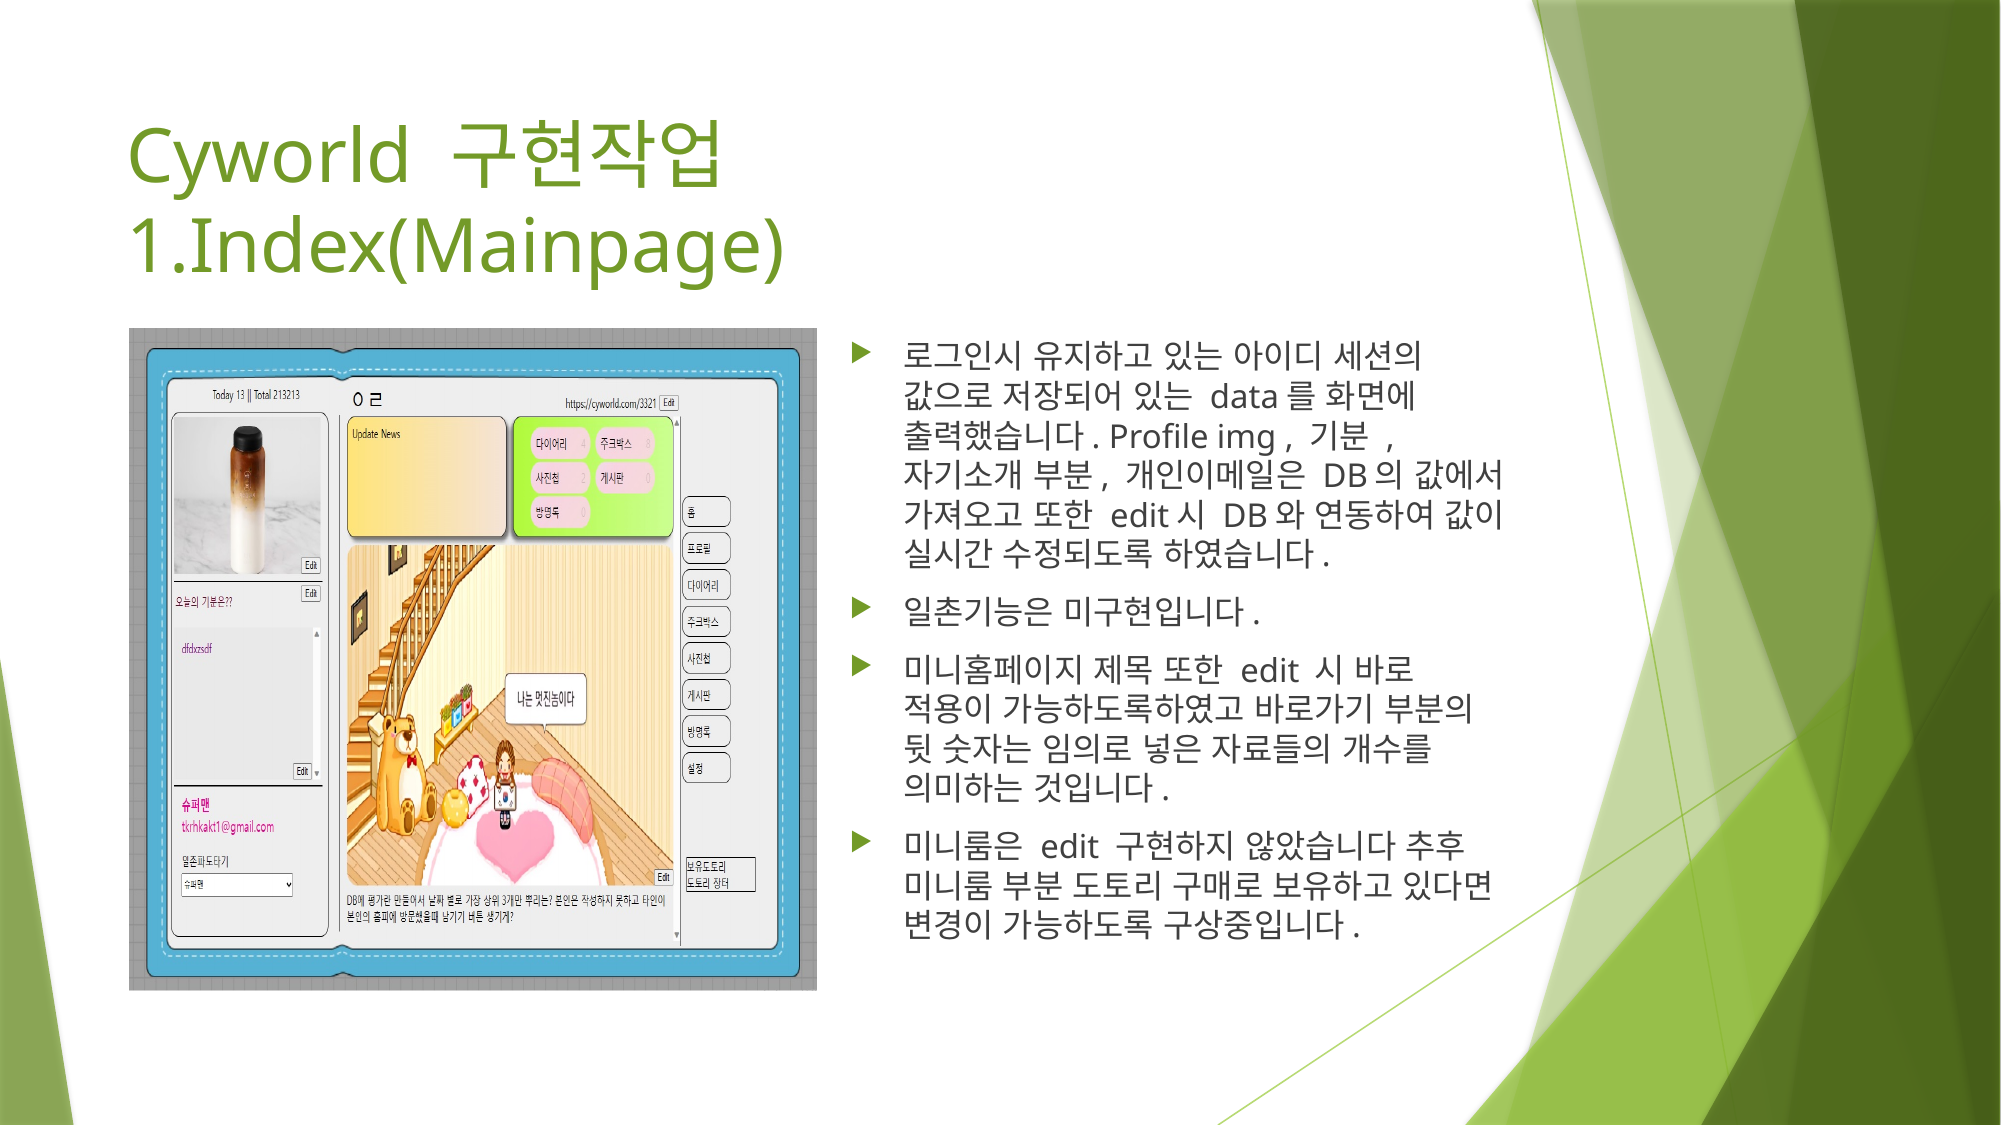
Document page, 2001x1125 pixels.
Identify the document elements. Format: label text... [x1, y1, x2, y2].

title Cyworld 구현작업 1.Index(Mainpage) [111, 99, 1522, 317]
list 로그인시 유지하고 있는 아이디 세션의 값으로 저장되어 있는 data를 화면에 출력했습니다. Profile img , 기분 , 자기소개 부분, 개인이메일은 DB의 값에서 가져오고 또한 edit시 DB와 연동하여 값이 실시간 수정되도록 하였습니다. 일촌기능은 미구현입니다. 미니홈페이지 제목 또한 edit 시 바로 적용이 가능하도록하였고 바로가기 부분의 뒷 숫자는 임의로 넣은 자료들의 개수를 의미하는 것입니다. 미니룸은 edit 구현하지 않았습니다 추후 미니룸 부분 도토리 구매로 보유하고 있다면 변경이 가능하도록 구상중입니다. [834, 328, 1522, 991]
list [129, 328, 817, 992]
